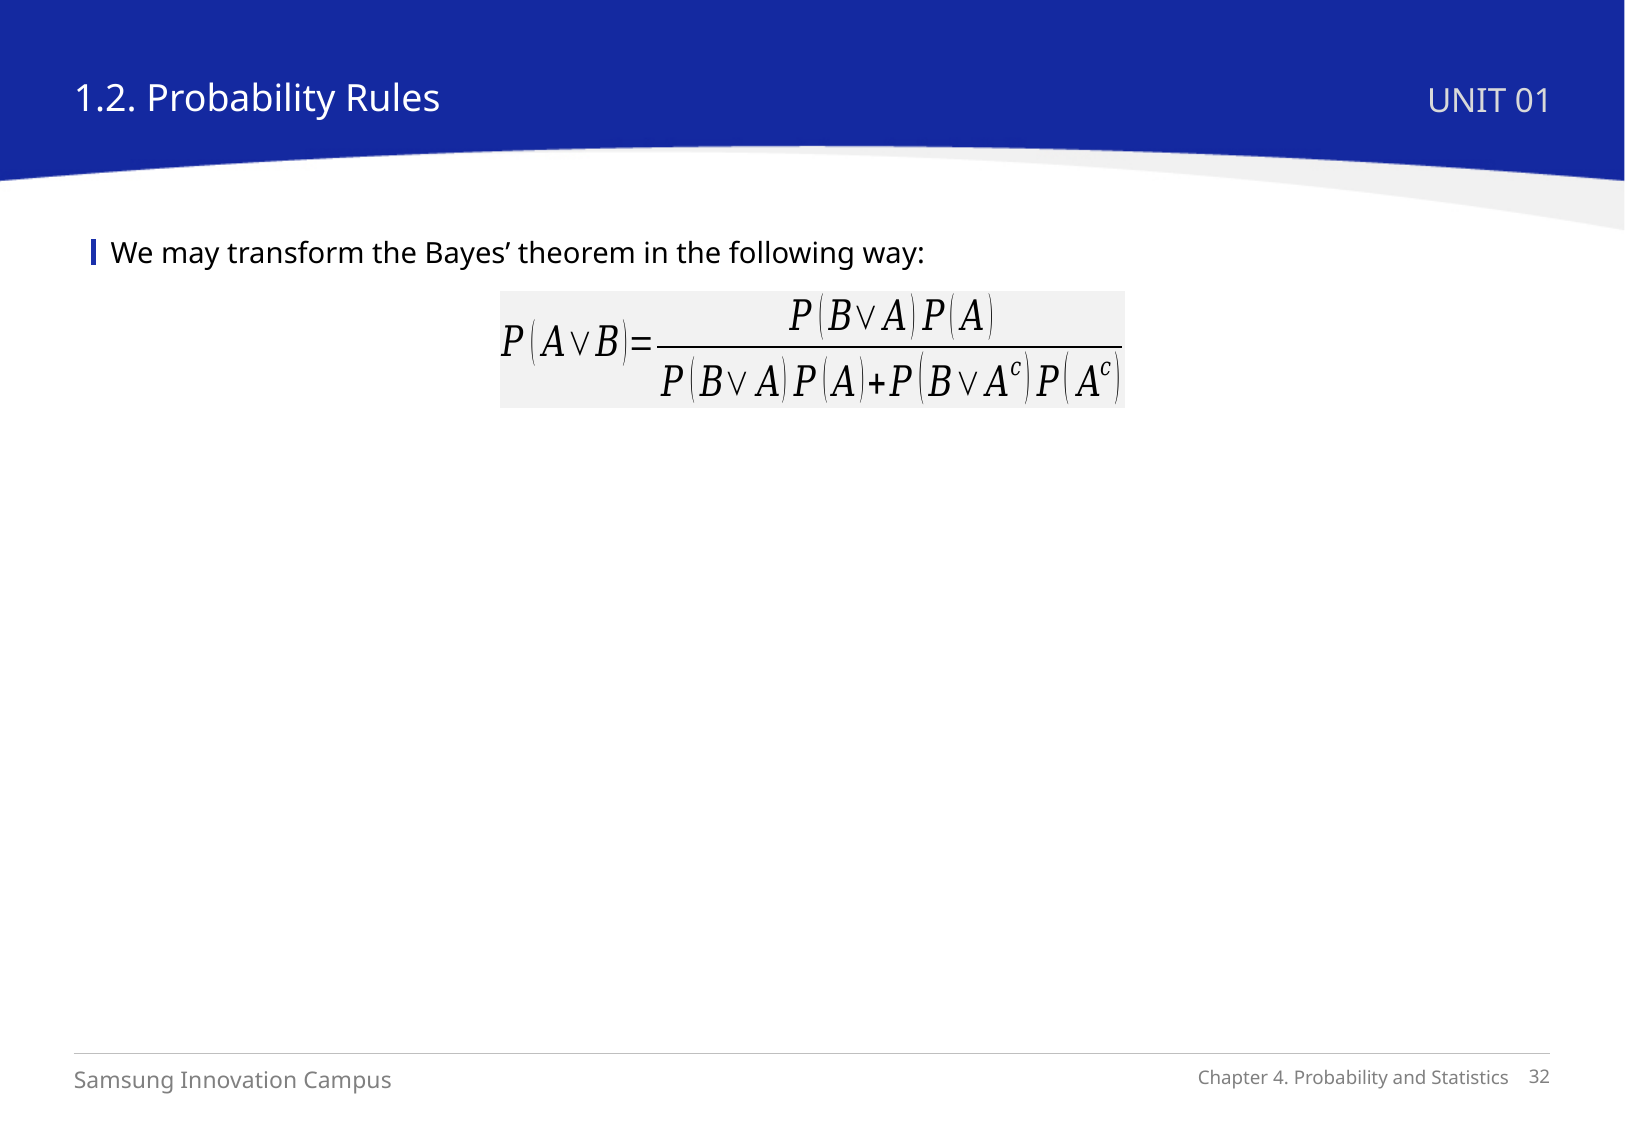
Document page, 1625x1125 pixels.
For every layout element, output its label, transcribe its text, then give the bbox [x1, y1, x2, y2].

picture [0, 0, 1625, 1125]
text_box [73, 73, 1554, 120]
text_box We may transform the Bayes’ theorem in the following way: [91, 233, 1599, 270]
